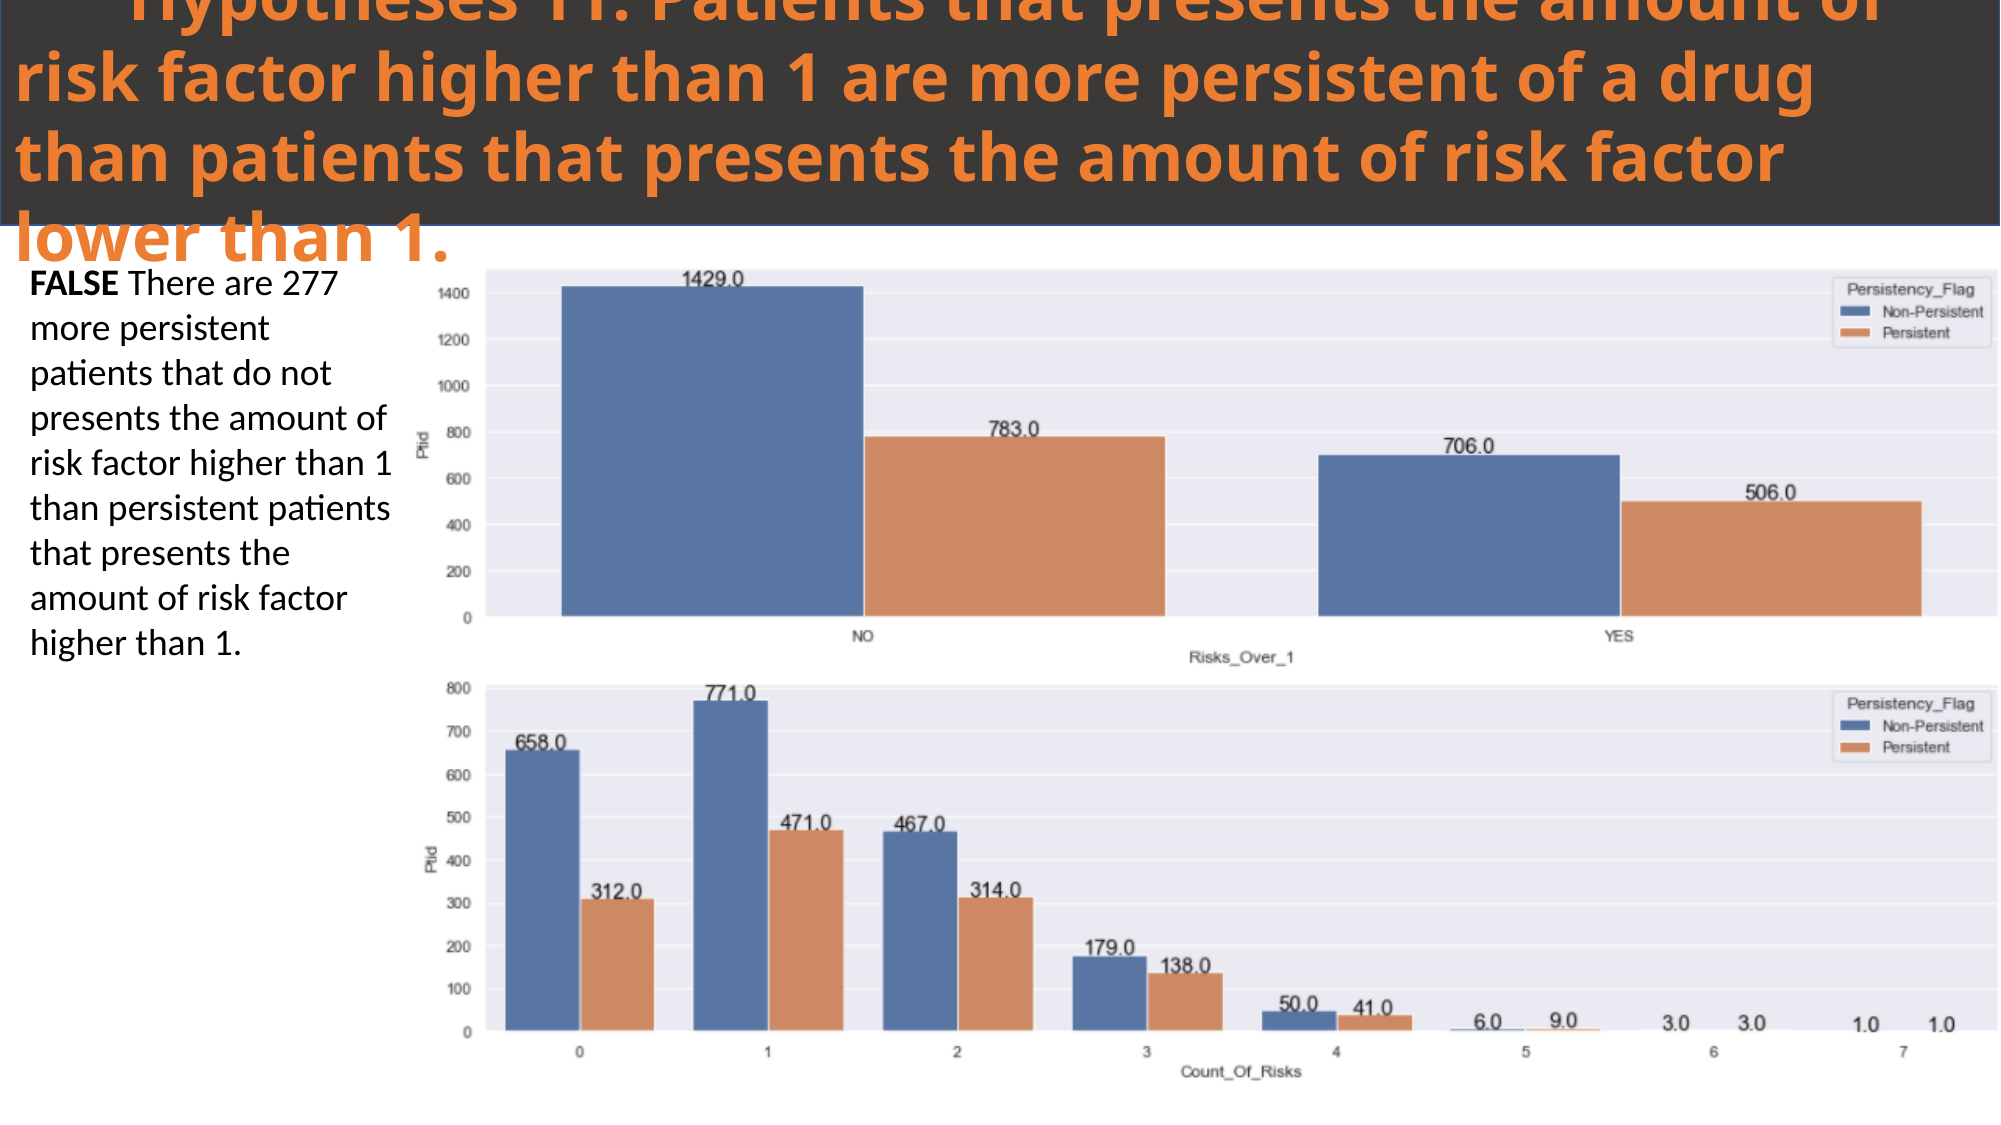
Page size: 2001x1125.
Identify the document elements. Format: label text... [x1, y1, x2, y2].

text_box FALSE There are 277 more persistent patients that do not presents the amount of risk factor higher than 1 than persistent patients that presents the amount of risk factor higher than 1. [15, 250, 413, 671]
picture [412, 263, 2000, 1087]
text_box Hypotheses 11: Patients that presents the amount of risk factor higher than 1 are more persistent of a drug than patients that presents the amount of risk factor lower than 1. [0, 0, 2000, 226]
